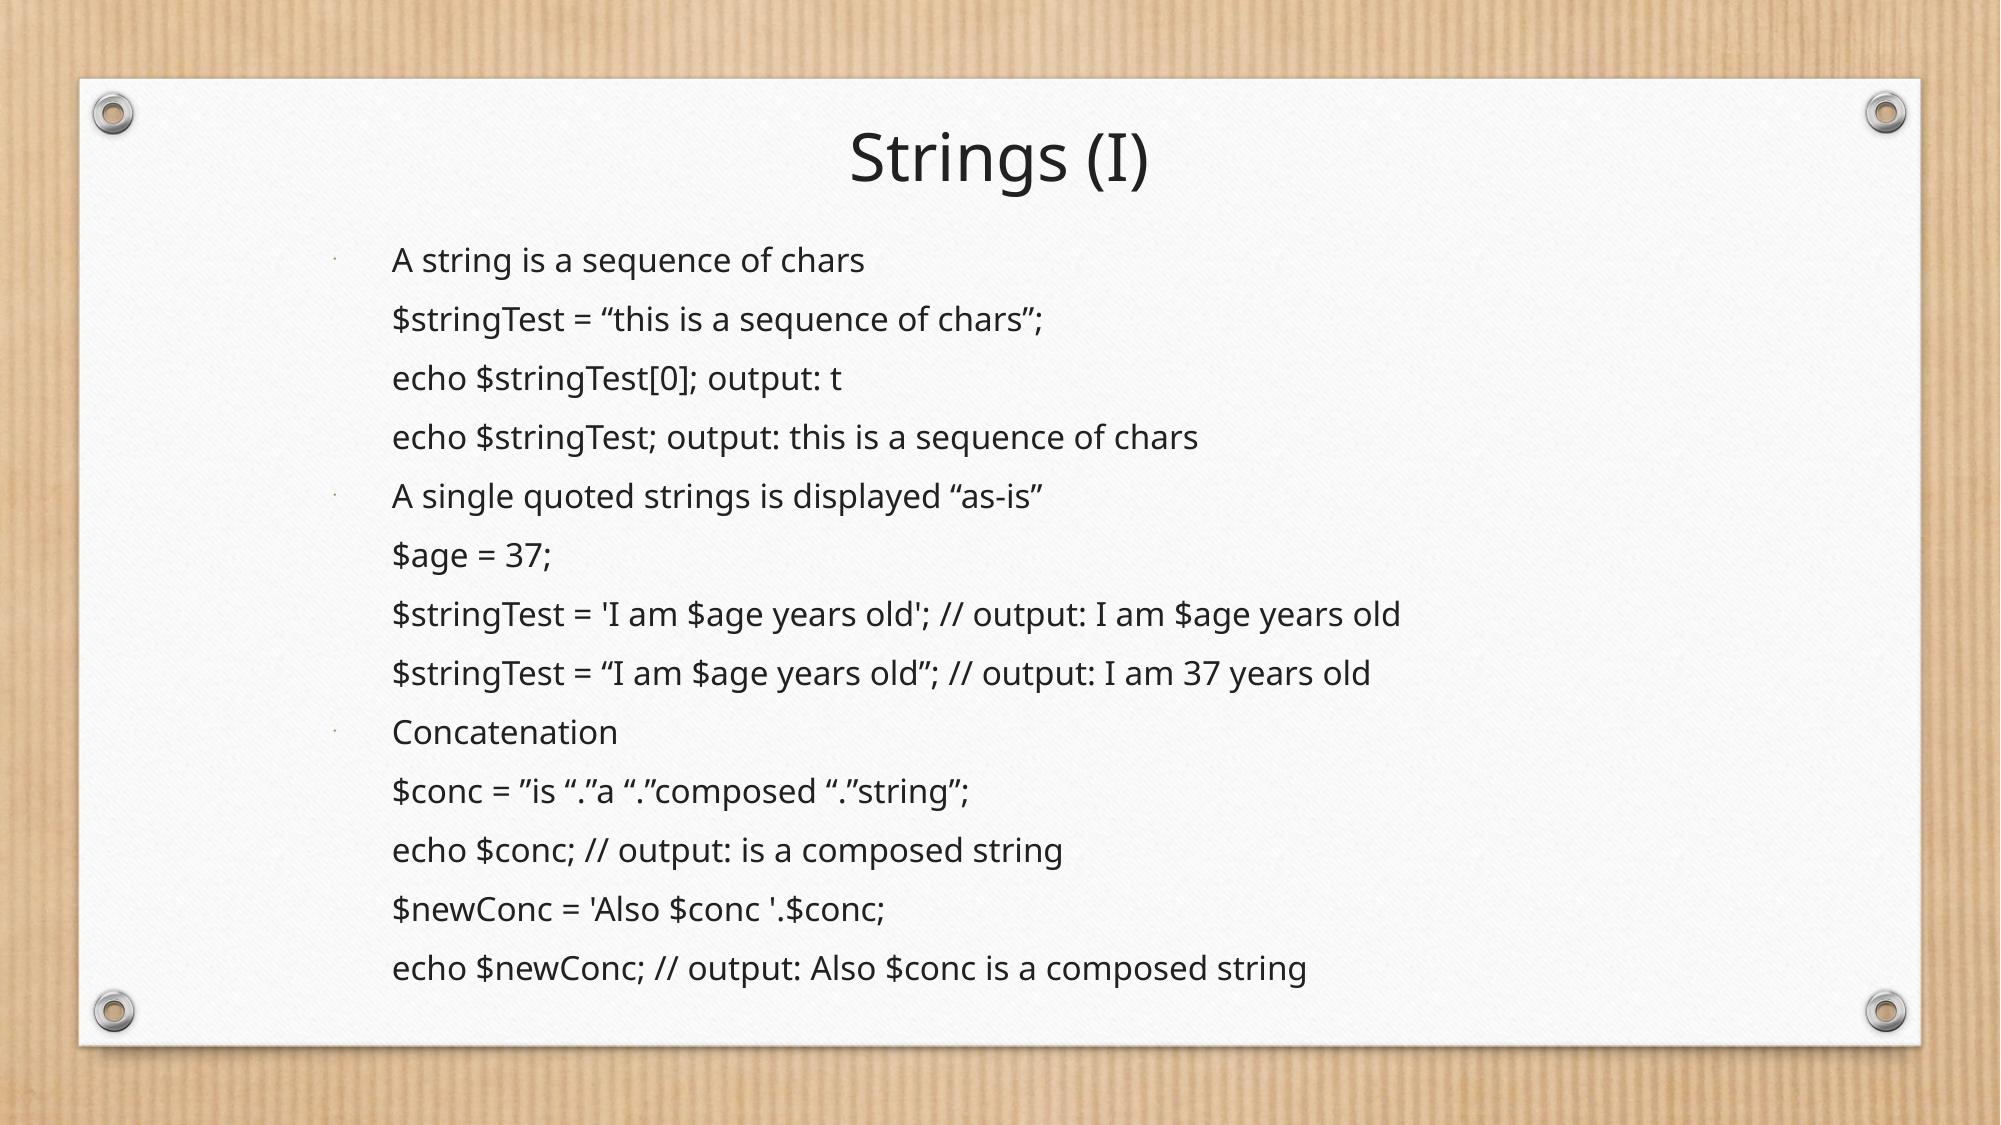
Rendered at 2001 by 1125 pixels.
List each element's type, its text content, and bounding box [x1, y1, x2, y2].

subtitle A string is a sequence of chars $stringTest = “this is a sequence of chars”; echo $stringTest[0]; output: t echo $stringTest; output: this is a sequence of chars A single quoted strings is displayed “as-is” $age = 37; $stringTest = 'I am $age years old'; // output: I am $age years old $stringTest = “I am $age years old”; // output: I am 37 years old Concatenation $conc = ”is “.”a “.”composed “.”string”; echo $conc; // output: is a composed string $newConc = 'Also $conc '.$conc; echo $newConc; // output: Also $conc is a composed string [333, 207, 1667, 1020]
title Strings (I) [333, 85, 1667, 207]
picture [0, 0, 2001, 1125]
